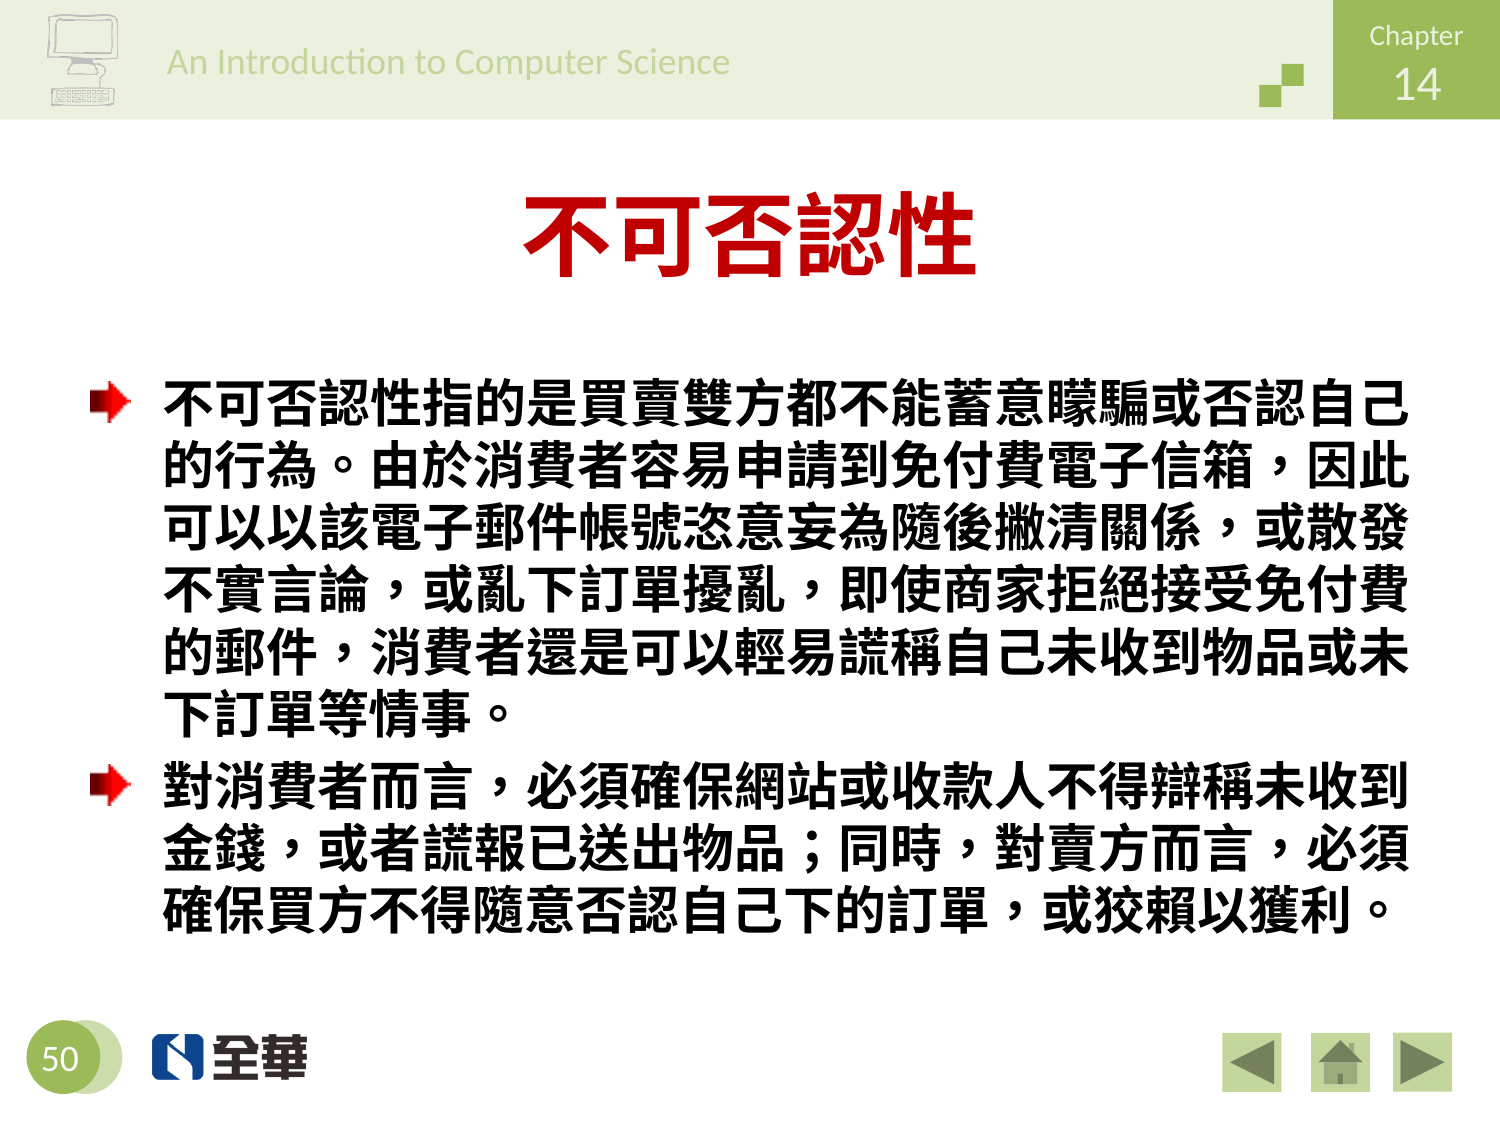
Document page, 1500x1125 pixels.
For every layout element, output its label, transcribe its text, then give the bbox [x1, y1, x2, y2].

picture [152, 1034, 307, 1080]
picture [90, 764, 131, 806]
title 不可否認性 [75, 138, 1425, 327]
picture [90, 381, 131, 423]
picture [47, 14, 118, 106]
list 不可否認性指的是買賣雙方都不能蓄意矇騙或否認自己的行為。由於消費者容易申請到免付費電子信箱，因此可以以該電子郵件帳號恣意妄為隨後撇清關係，或散發不實言論，或亂下訂單擾亂，即使商家拒絕接受免付費的郵件，消費者還是可以輕易謊稱自己未收到物品或未下訂單等情事。 對消費者而言，必須確保網站或收款人不得辯稱未收到金錢，或者謊報已送出物品；同時，對賣方而言，必須確保買方不得隨意否認自己下的訂單，或狡賴以獲利。 [75, 363, 1425, 1005]
